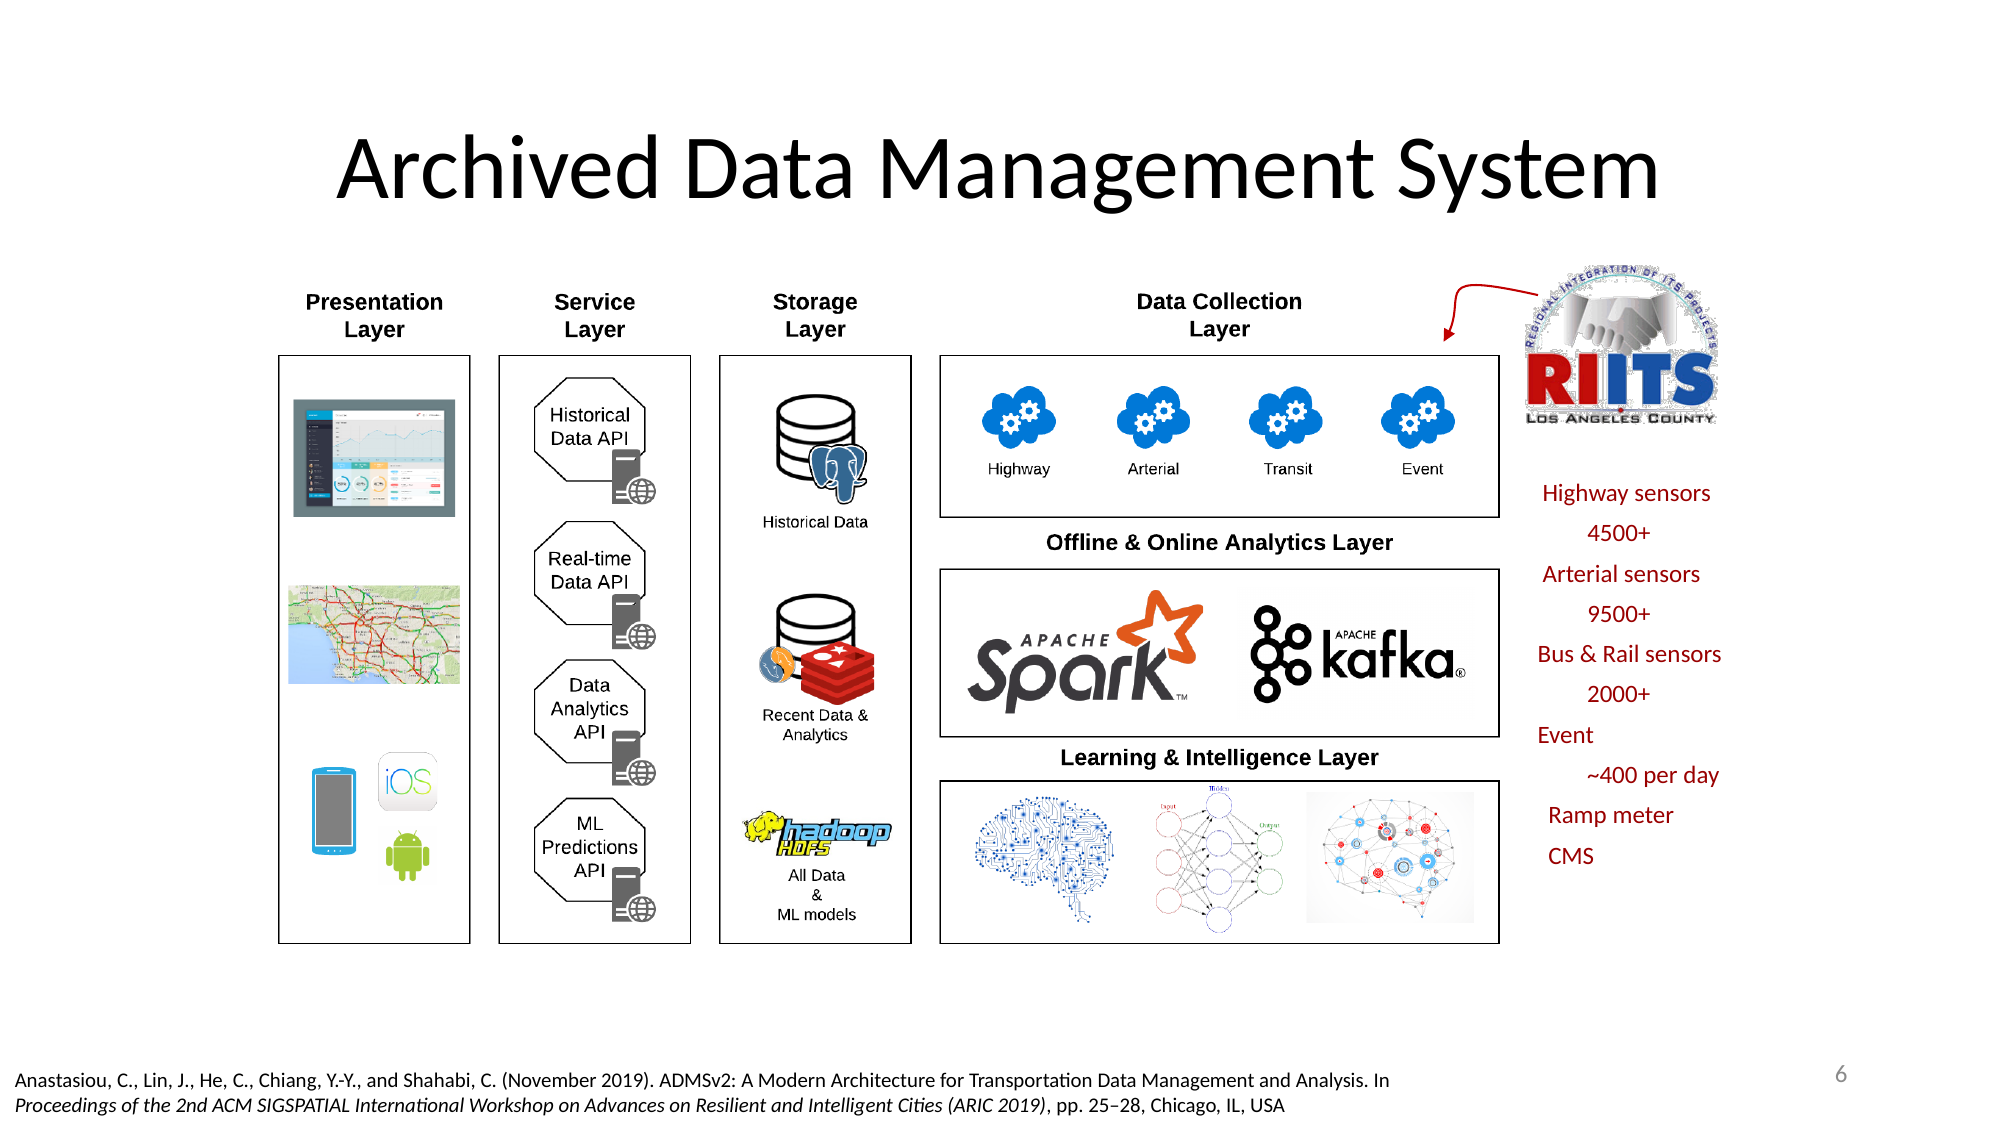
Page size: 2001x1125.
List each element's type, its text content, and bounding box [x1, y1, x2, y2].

picture [249, 257, 1726, 971]
text_box Highway sensors 4500+ Arterial sensors 9500+ Bus & Rail sensors 2000+ Event ~400 per day Ramp meter CMS [1528, 468, 1917, 917]
text_box Anastasiou, C., Lin, J., He, C., Chiang, Y.-Y., and Shahabi, C. (November 2019). ADMSv2: A Modern Architecture for Transportation Data Management and Analysis. In Proceedings of the 2nd ACM SIGSPATIAL International Workshop on Advances on Resilient and Intelligent Cities (ARIC 2019), pp. 25–28, Chicago, IL, USA [0, 1059, 1468, 1124]
title Archived Data Management System [137, 59, 1863, 278]
slide_number 6 [1412, 1042, 1863, 1103]
